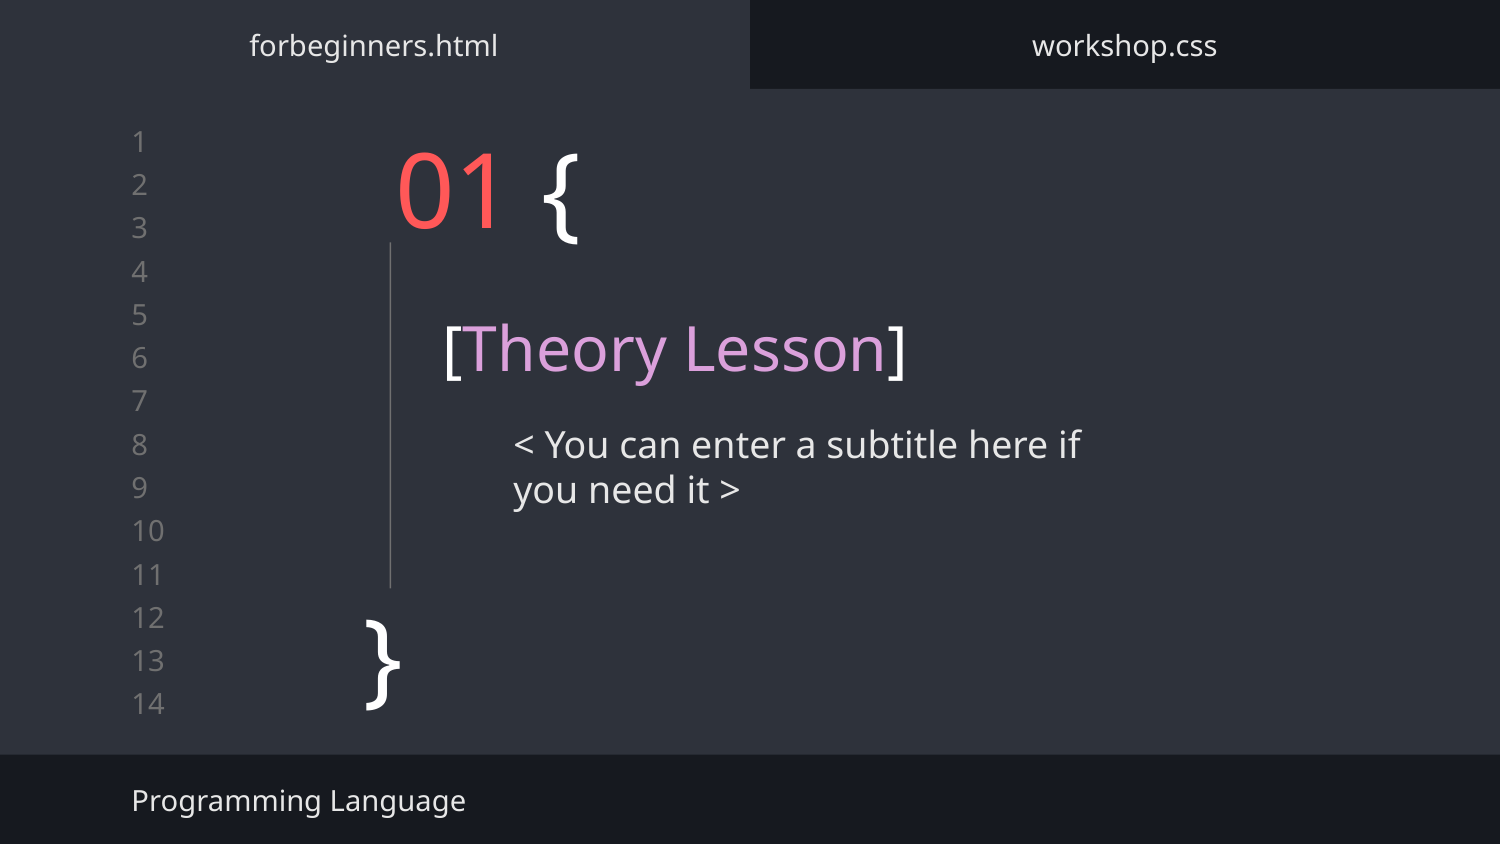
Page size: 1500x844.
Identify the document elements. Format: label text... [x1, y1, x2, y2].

title [Theory Lesson] [427, 302, 1310, 391]
subtitle Programming Language [116, 770, 915, 829]
subtitle forbeginners.html [0, 15, 749, 74]
subtitle workshop.css [750, 15, 1500, 74]
subtitle < You can enter a subtitle here if you need it > [498, 401, 1149, 530]
text_box } [348, 588, 432, 717]
title 01 { [337, 96, 640, 278]
